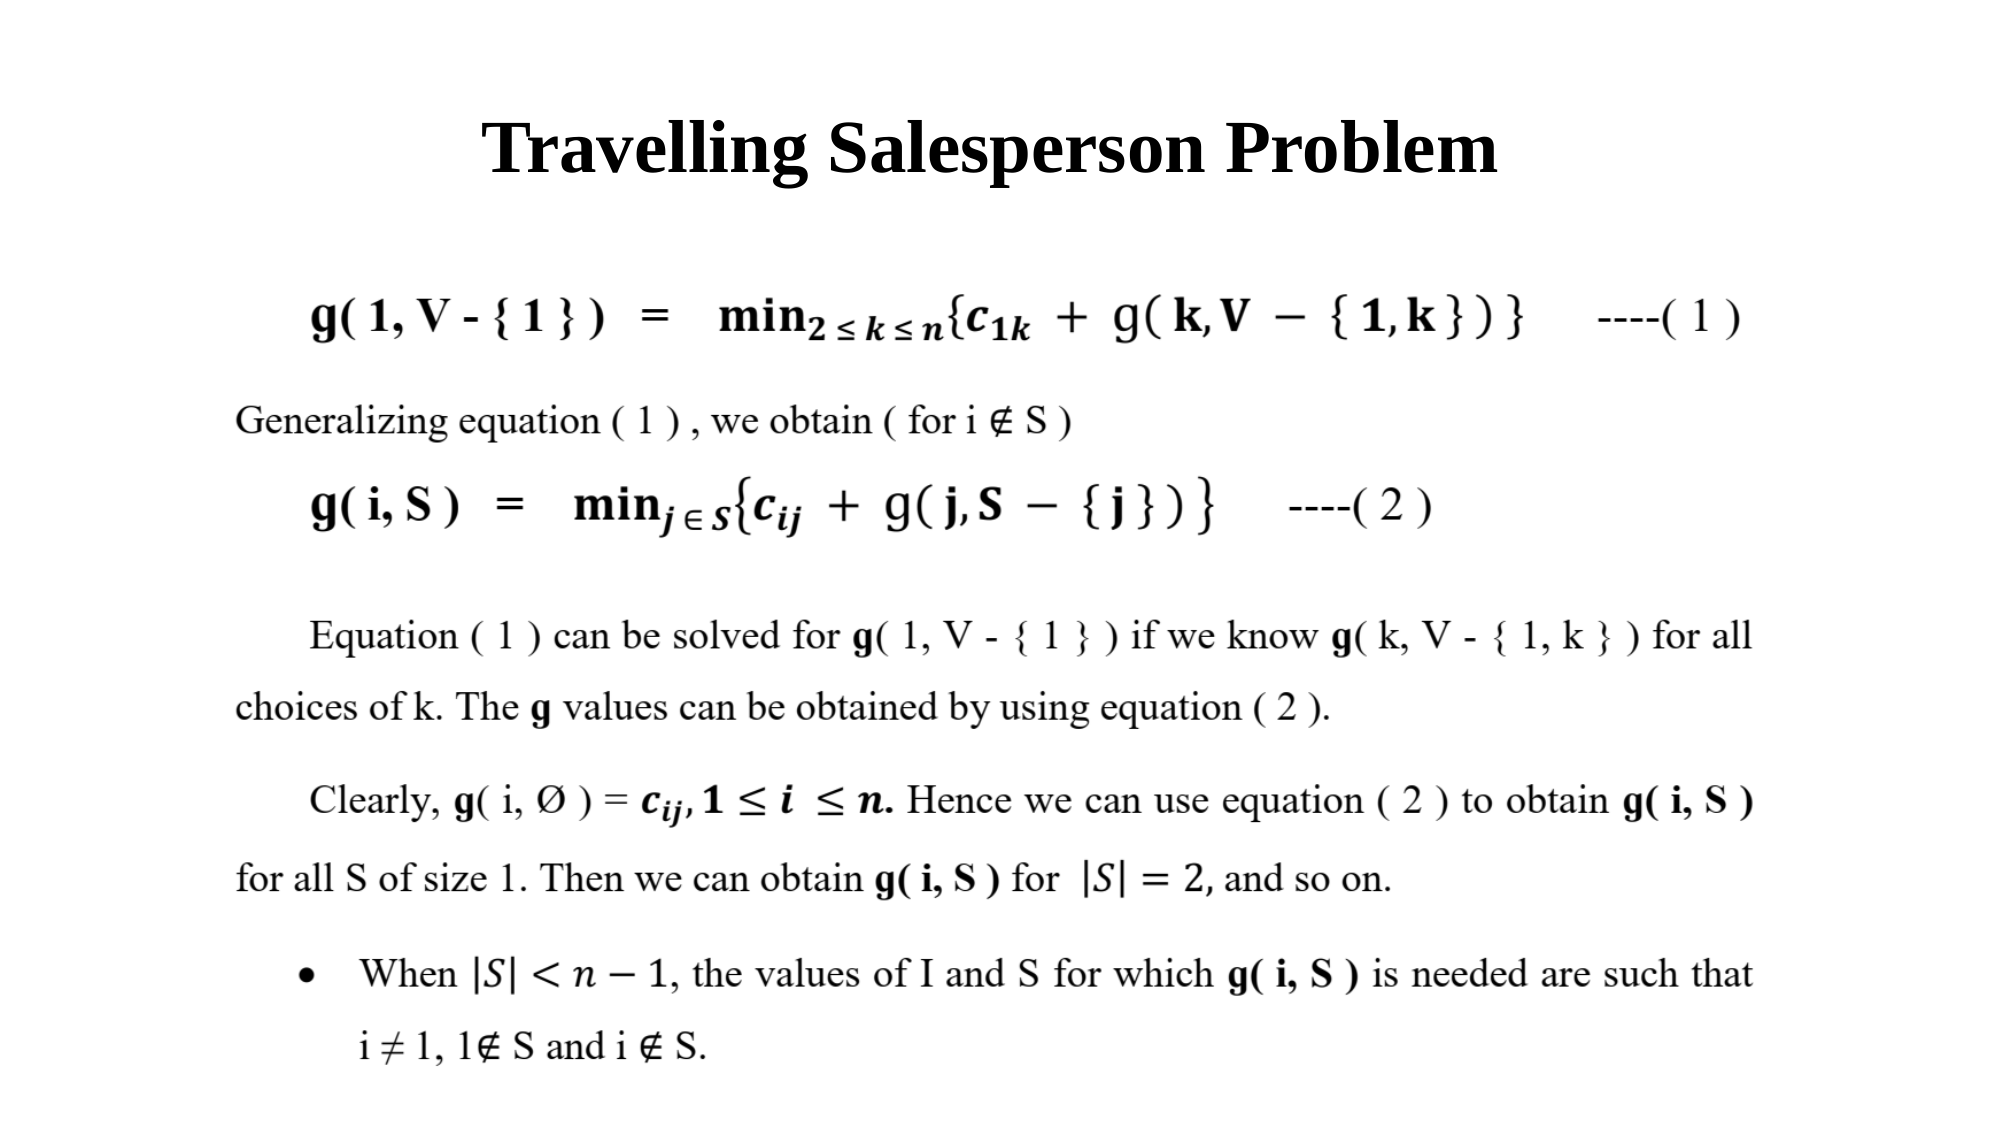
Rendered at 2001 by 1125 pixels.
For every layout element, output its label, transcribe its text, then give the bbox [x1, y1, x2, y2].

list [192, 262, 1809, 1081]
title Travelling Salesperson Problem [137, 59, 1863, 237]
